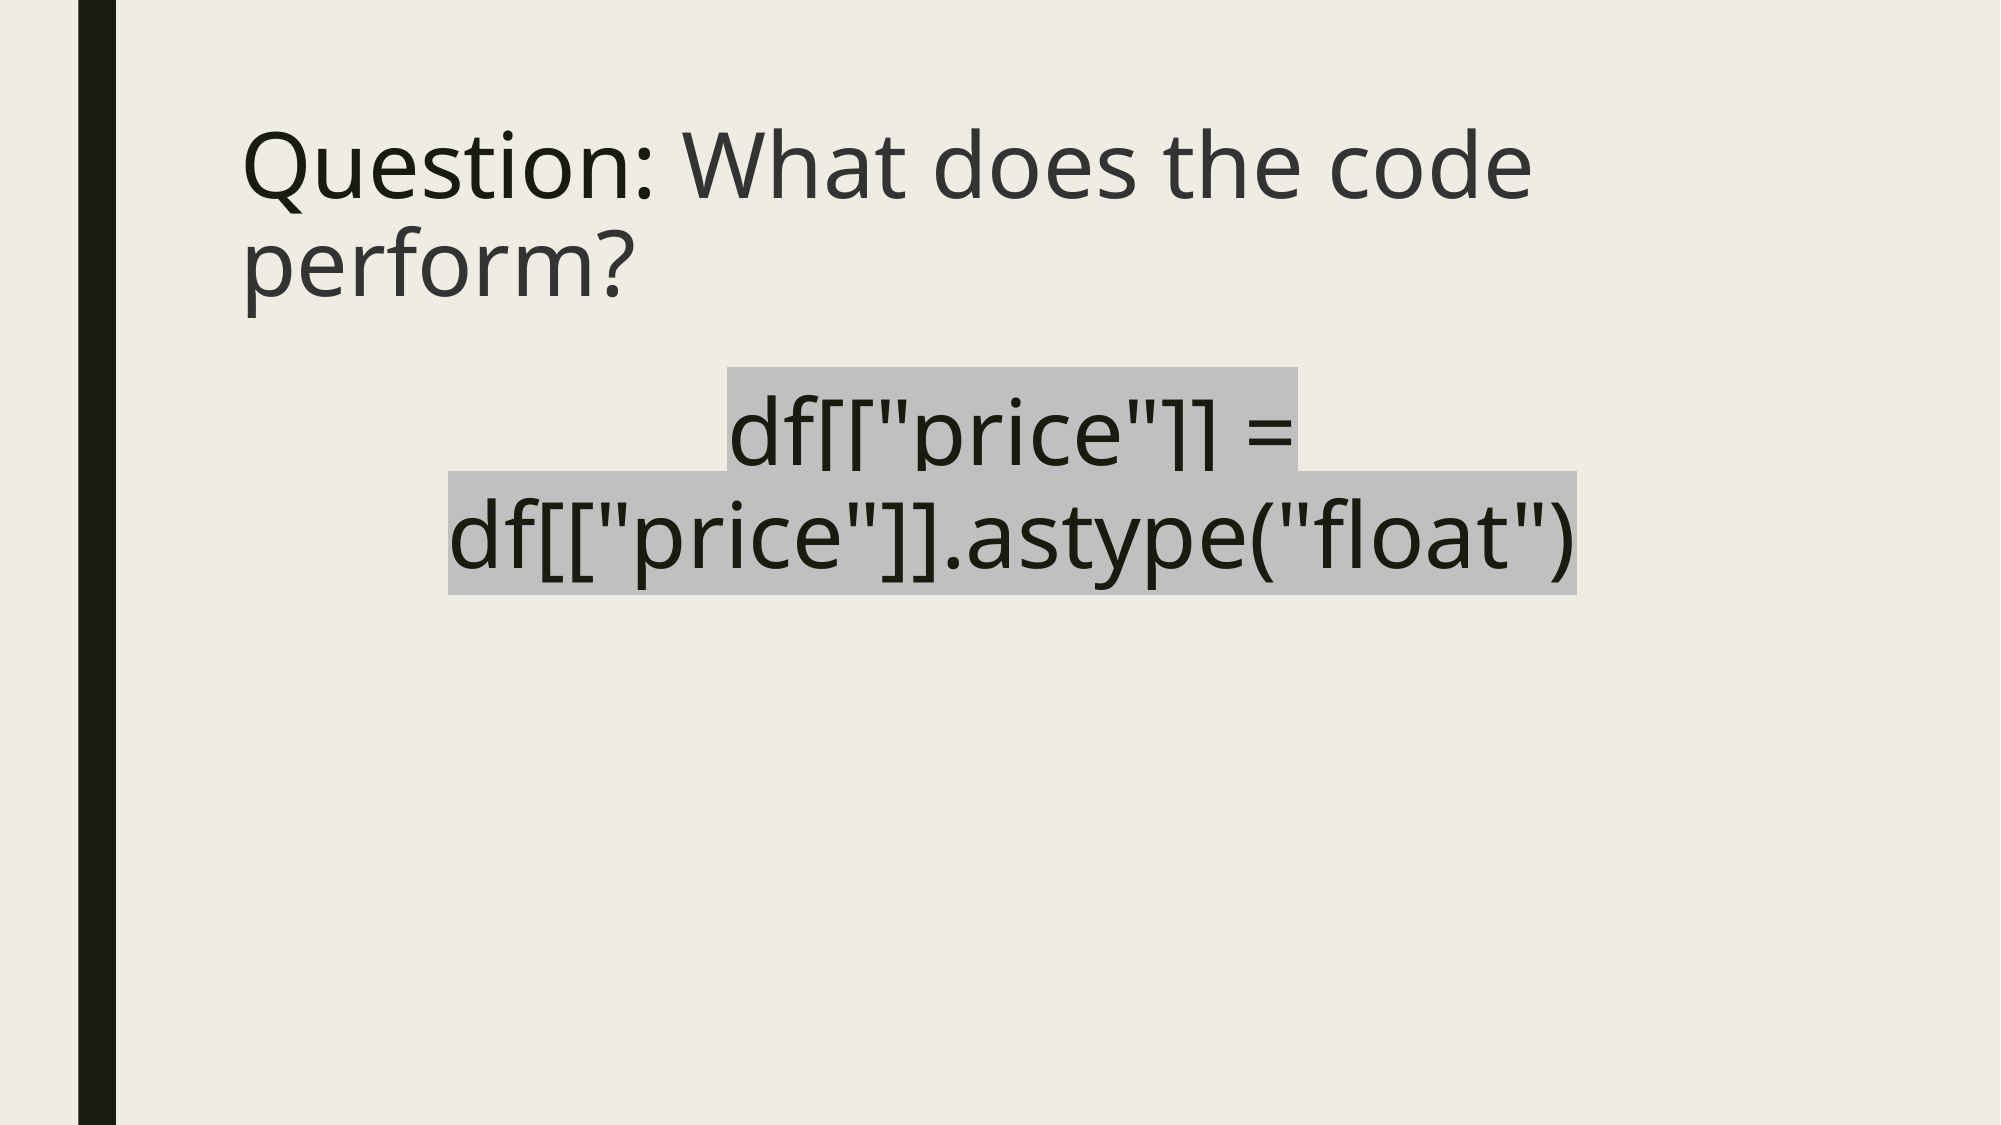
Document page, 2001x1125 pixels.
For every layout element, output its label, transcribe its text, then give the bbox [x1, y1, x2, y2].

title Question: What does the code perform? [225, 112, 1800, 357]
list df[["price"]] = df[["price"]].astype("float") [225, 375, 1800, 963]
